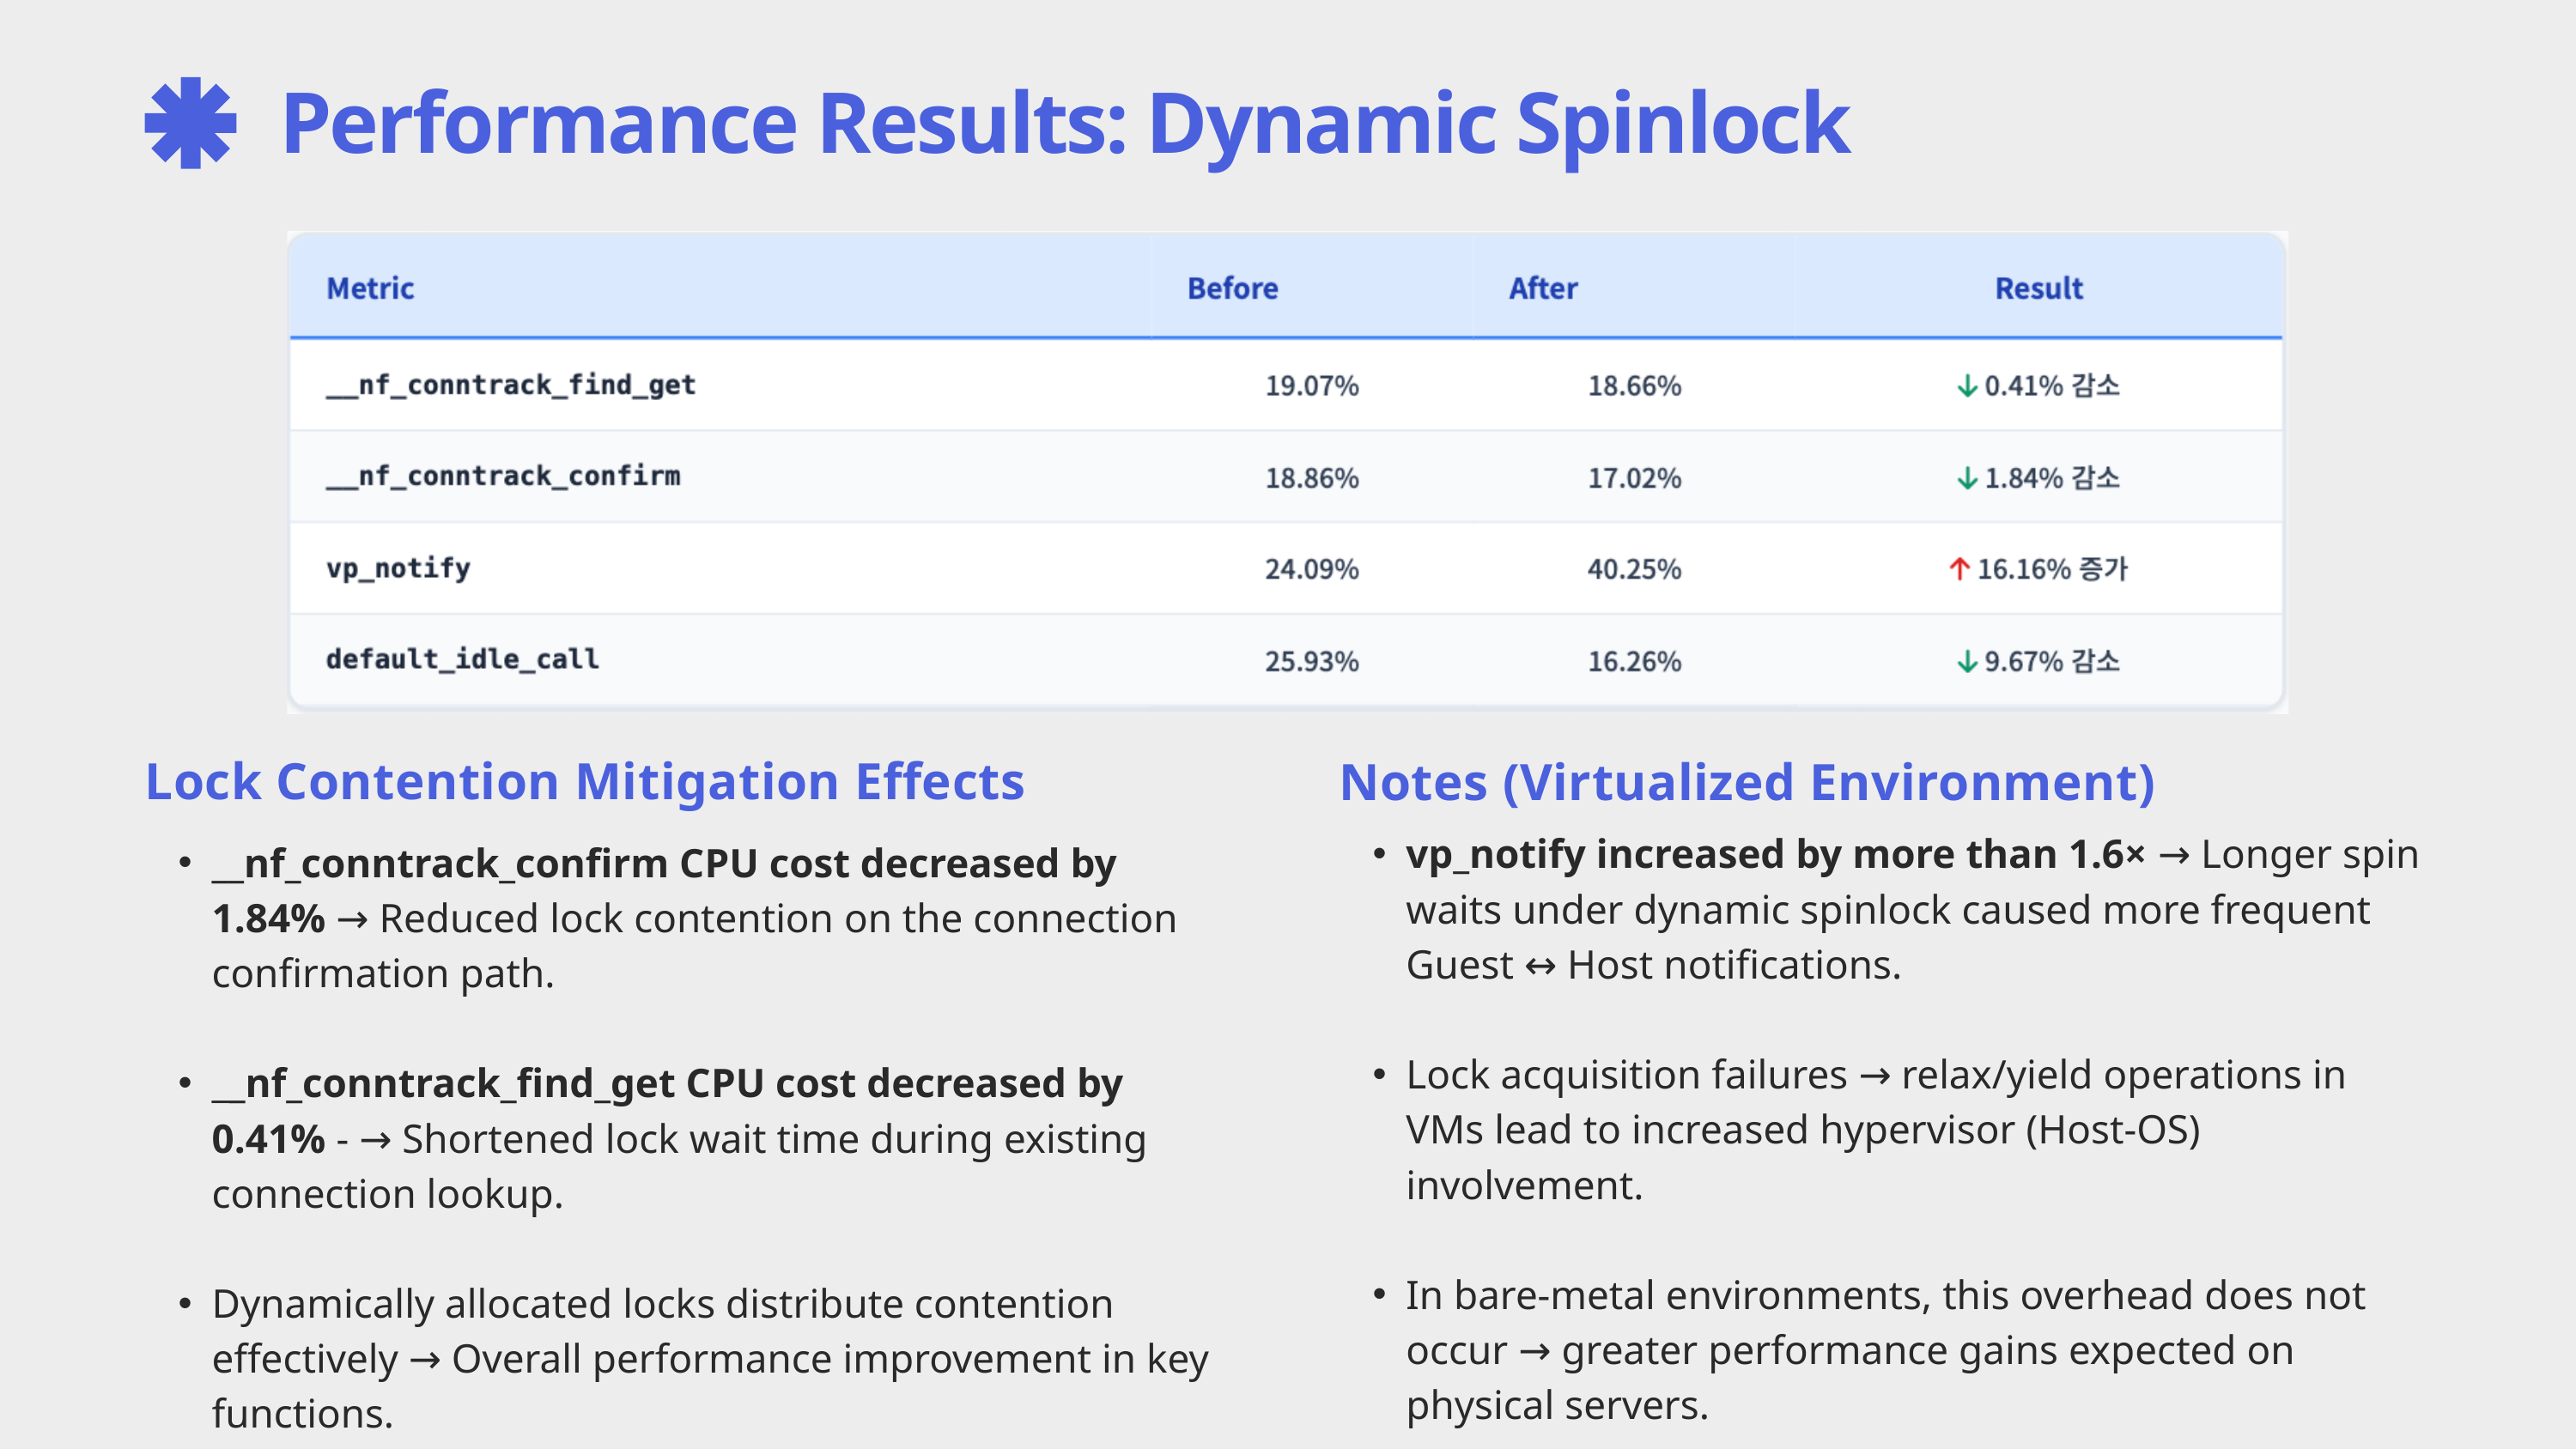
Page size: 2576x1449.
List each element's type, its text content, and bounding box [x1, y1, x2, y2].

text_box [287, 231, 2289, 714]
text_box vp_notify increased by more than 1.6× → Longer spin waits under dynamic spinlock caused more frequent Guest ↔ Host notifications. Lock acquisition failures → relax/yield operations in VMs lead to increased hypervisor (Host-OS) involvement. In bare-metal environments, this overhead does not occur → greater performance gains expected on physical servers. [1339, 766, 2432, 1428]
text_box Lock Contention Mitigation Effects [144, 709, 1192, 810]
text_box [144, 76, 237, 169]
text_box Performance Results: Dynamic Spinlock [279, 86, 2576, 171]
text_box __nf_conntrack_confirm CPU cost decreased by 1.84% → Reduced lock contention on the connection confirmation path. __nf_conntrack_find_get CPU cost decreased by 0.41% - → Shortened lock wait time during existing connection lookup. Dynamically allocated locks distribute contention effectively → Overall performance improvement in key functions. [144, 830, 1237, 1437]
text_box Notes (Virtualized Environment) [1339, 710, 2289, 810]
